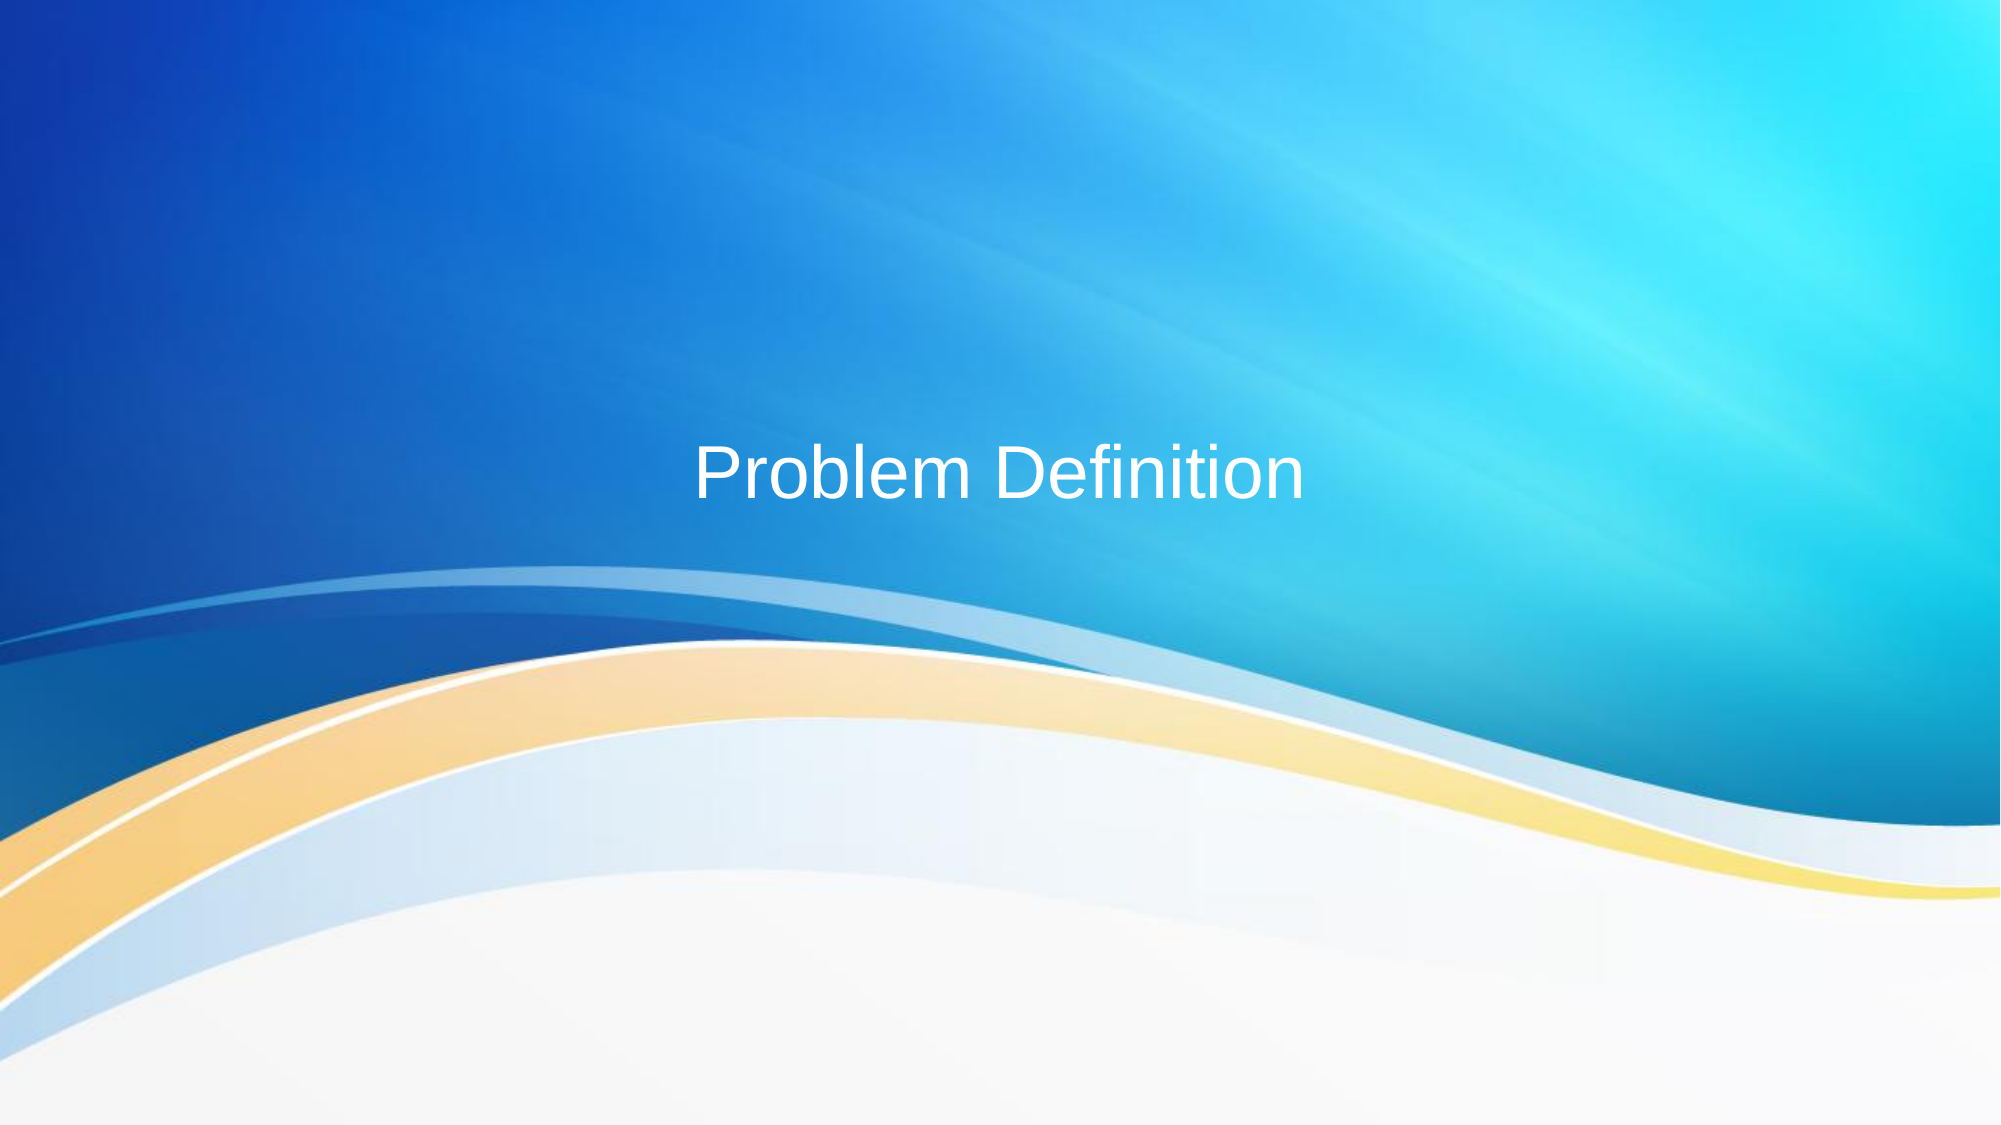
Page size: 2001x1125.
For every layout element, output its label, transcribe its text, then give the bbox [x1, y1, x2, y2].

title Problem Definition [102, 379, 1898, 558]
picture [1973, 651, 1985, 655]
picture [0, 0, 2001, 1125]
